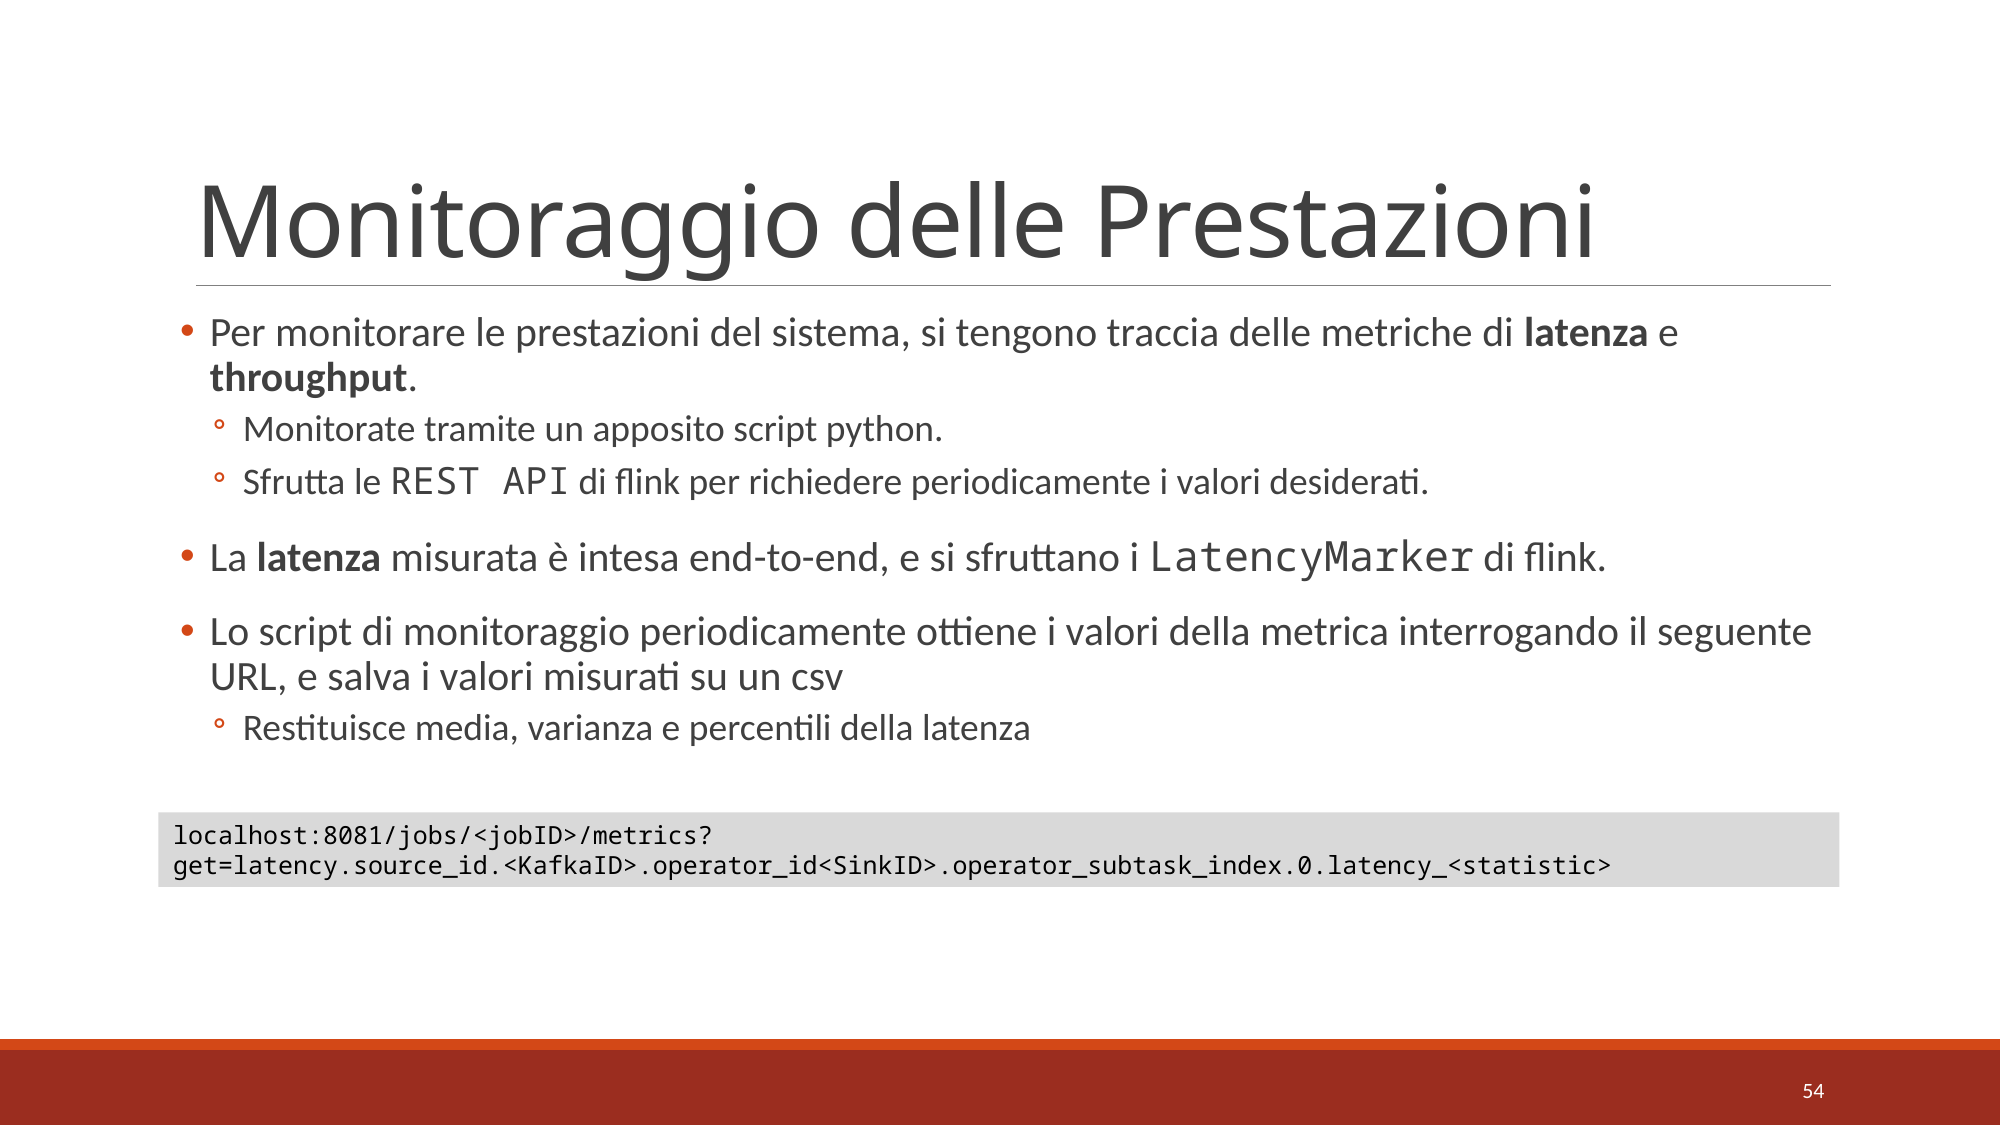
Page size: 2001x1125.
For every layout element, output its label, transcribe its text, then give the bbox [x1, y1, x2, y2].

title Monitoraggio delle Prestazioni [180, 47, 1830, 285]
text_box localhost:8081/jobs/<jobID>/metrics?get=latency.source_id.<KafkaID>.operator_id<SinkID>.operator_subtask_index.0.latency_<statistic> [158, 812, 1840, 887]
list Per monitorare le prestazioni del sistema, si tengono traccia delle metriche di latenza e throughput. Monitorate tramite un apposito script python. Sfrutta le REST API di flink per richiedere periodicamente i valori desiderati. La latenza misurata è intesa end-to-end, e si sfruttano i LatencyMarker di flink. Lo script di monitoraggio periodicamente ottiene i valori della metrica interrogando il seguente URL, e salva i valori misurati su un csv Restituisce media, varianza e percentili della latenza [180, 302, 1891, 795]
slide_number 54 [1624, 1059, 1840, 1120]
